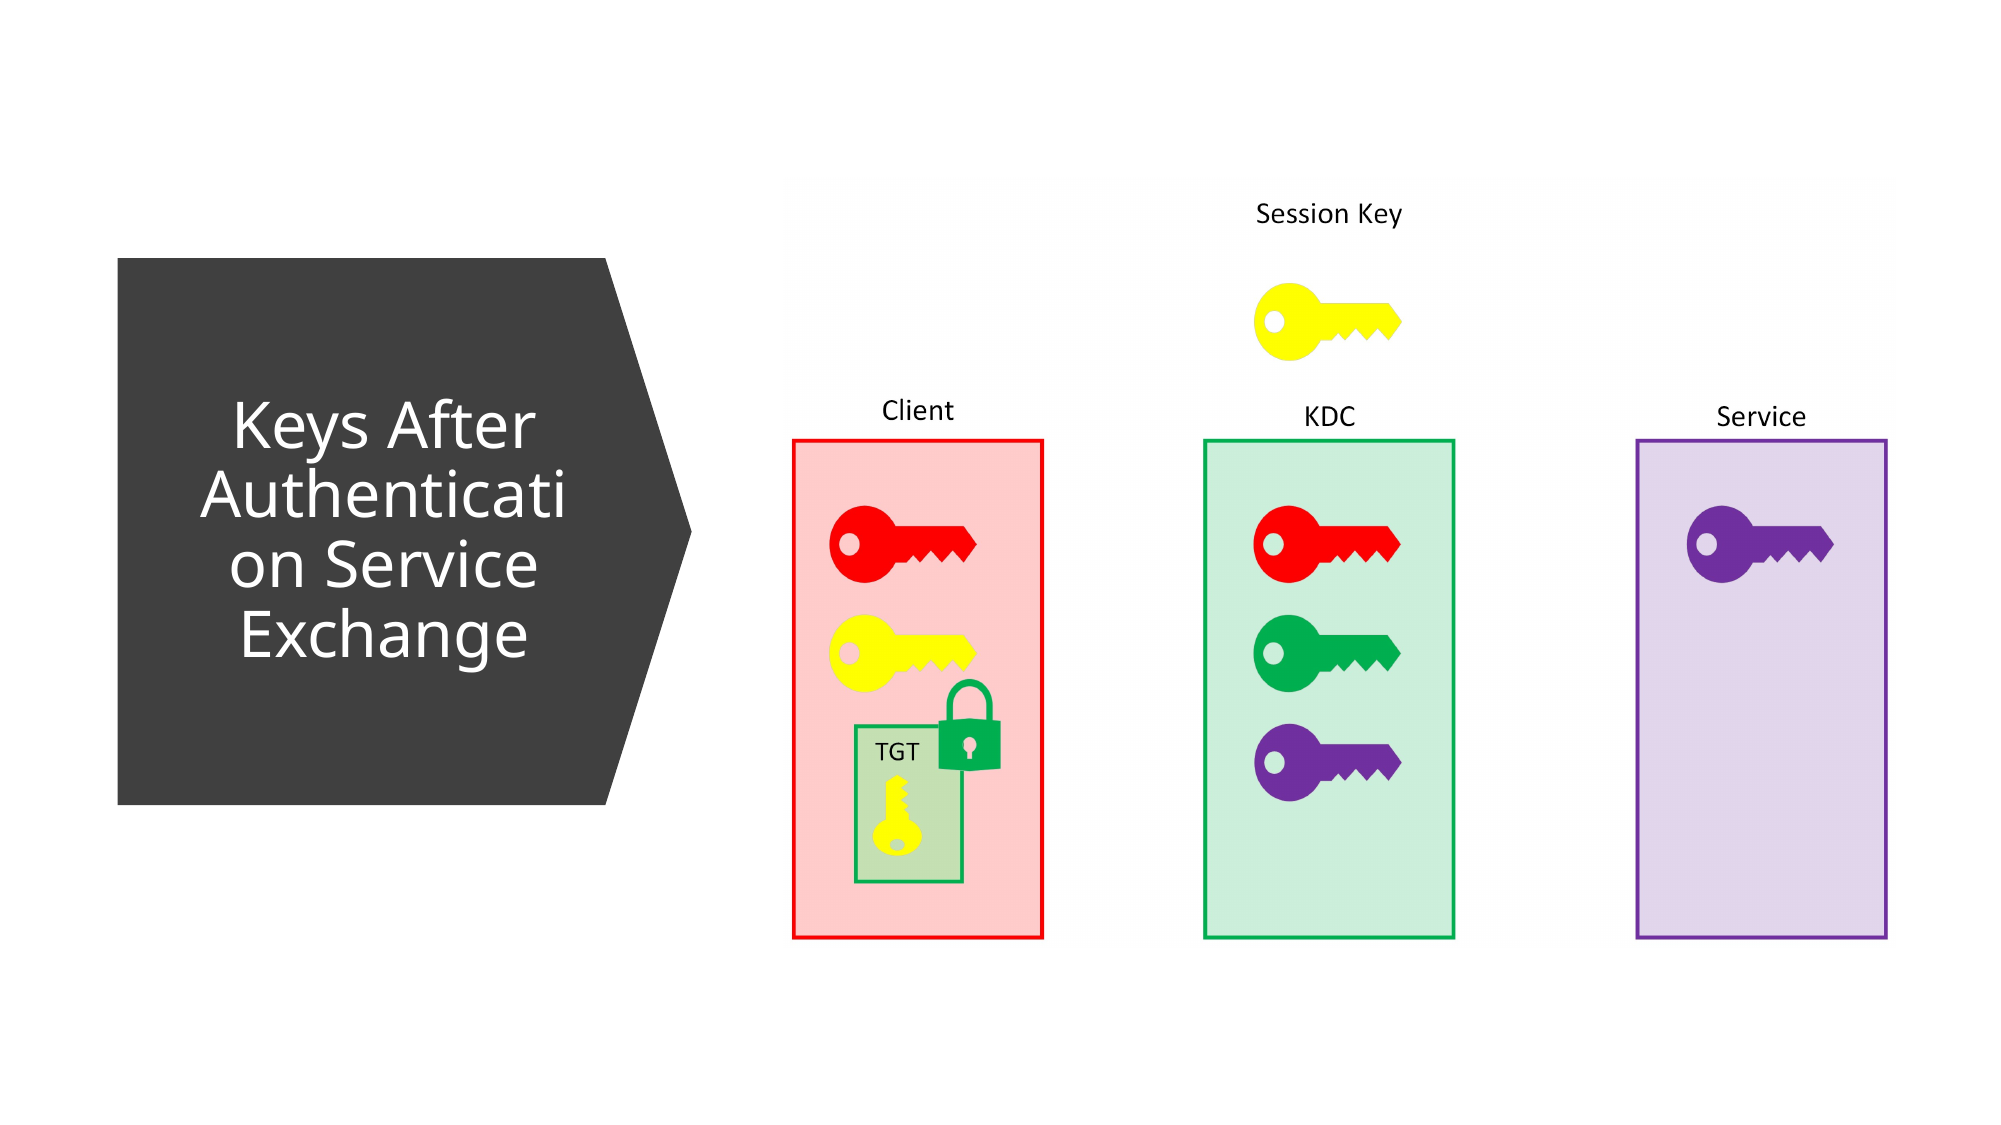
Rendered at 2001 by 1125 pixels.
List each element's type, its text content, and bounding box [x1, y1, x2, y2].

title Keys After Authentication Service Exchange [168, 322, 601, 741]
text_box [116, 256, 694, 807]
picture [783, 176, 1897, 948]
